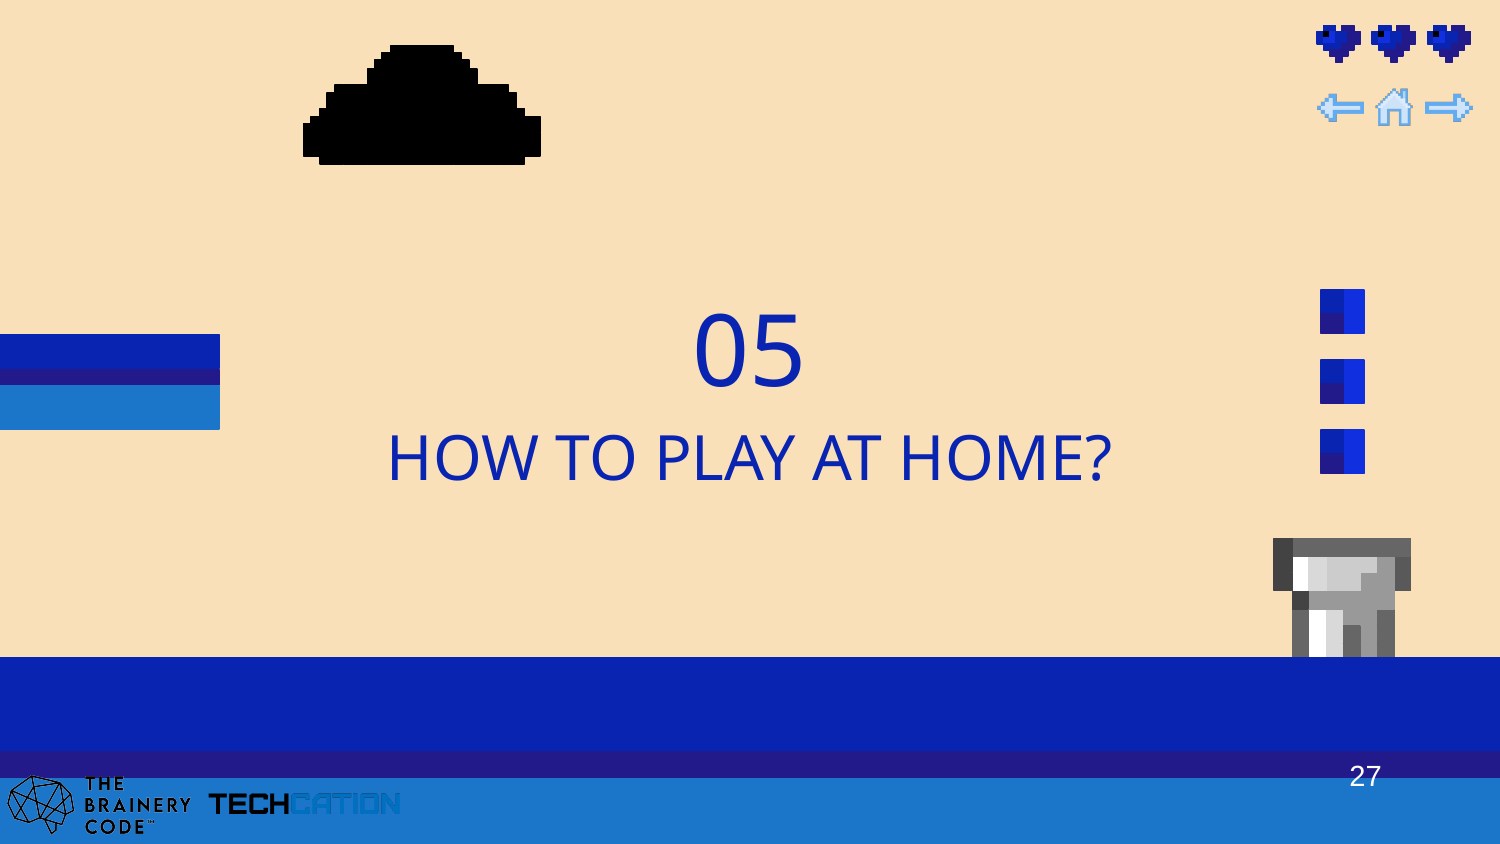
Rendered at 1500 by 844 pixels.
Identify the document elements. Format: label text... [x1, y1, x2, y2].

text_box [1316, 25, 1361, 63]
picture [1425, 92, 1473, 122]
title 05 [51, 305, 1449, 422]
title HOW TO PLAY AT HOME? [218, 386, 1282, 525]
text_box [1320, 359, 1365, 404]
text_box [1427, 25, 1471, 63]
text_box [1371, 25, 1416, 63]
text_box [1320, 289, 1365, 334]
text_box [1320, 429, 1365, 474]
picture [1374, 88, 1413, 127]
picture [7, 774, 419, 836]
picture [1316, 92, 1364, 122]
